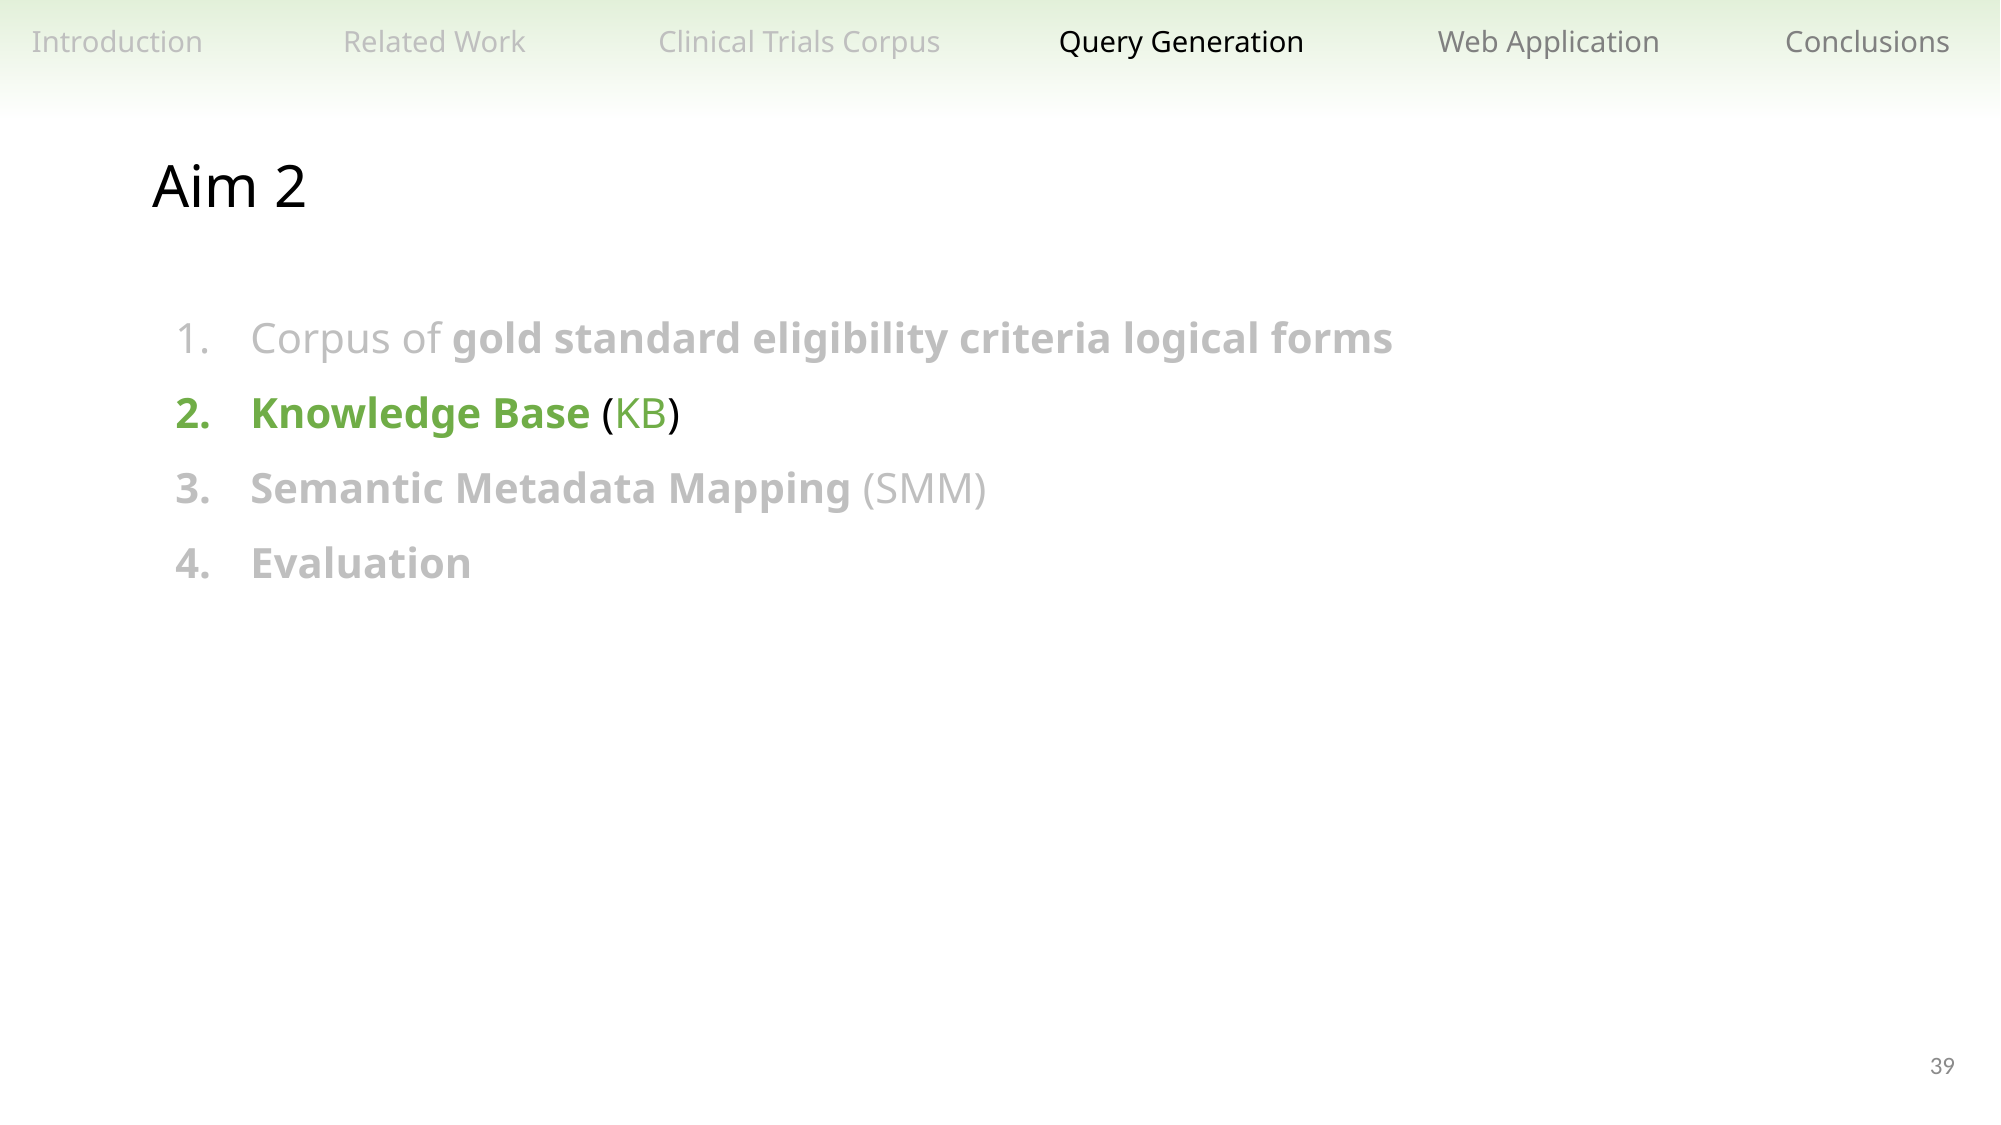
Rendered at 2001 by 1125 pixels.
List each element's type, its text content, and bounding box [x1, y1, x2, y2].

slide_number 39 [1520, 1035, 1971, 1096]
text_box Aim 2 [137, 141, 801, 227]
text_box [24, 15, 1963, 67]
text_box Corpus of gold standard eligibility criteria logical forms Knowledge Base (KB) Semantic Metadata Mapping (SMM) Evaluation [160, 303, 1459, 669]
